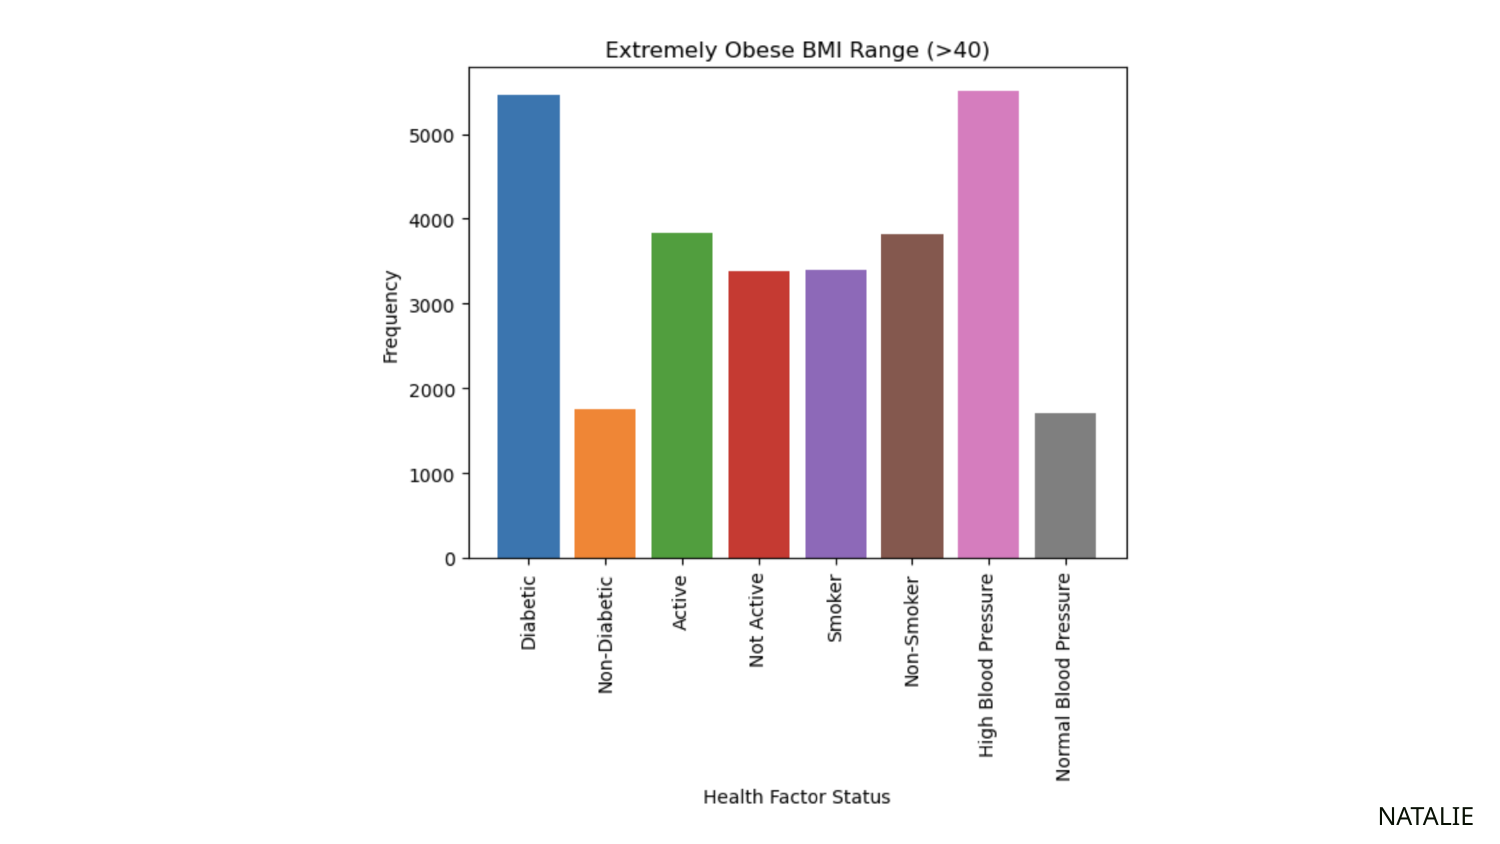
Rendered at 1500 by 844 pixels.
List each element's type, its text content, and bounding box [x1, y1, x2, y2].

subtitle NATALIE [1134, 785, 1490, 837]
picture [358, 24, 1142, 819]
